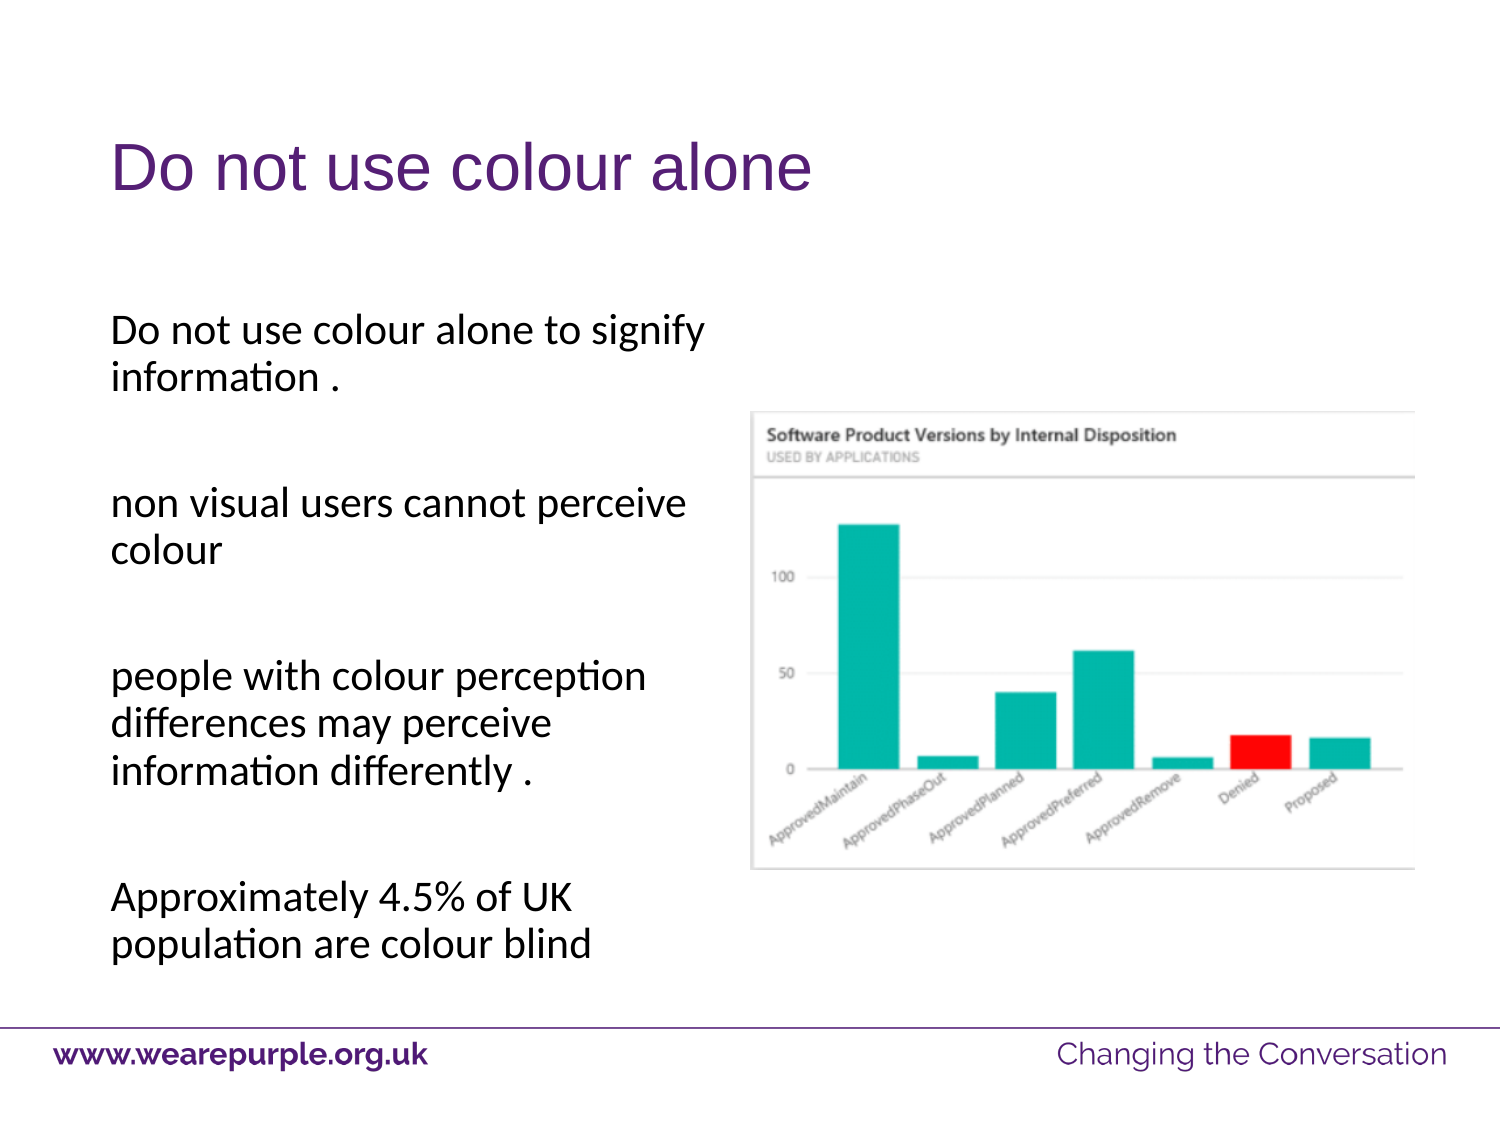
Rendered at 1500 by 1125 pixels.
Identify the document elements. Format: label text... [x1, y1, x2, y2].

list Do not use colour alone to signify information . non visual users cannot perceive colour people with colour perception differences may perceive information differently . Approximately 4.5% of UK population are colour blind [102, 298, 742, 1003]
picture [749, 411, 1415, 870]
title Do not use colour alone [102, 59, 1398, 278]
picture [0, 1003, 1500, 1093]
